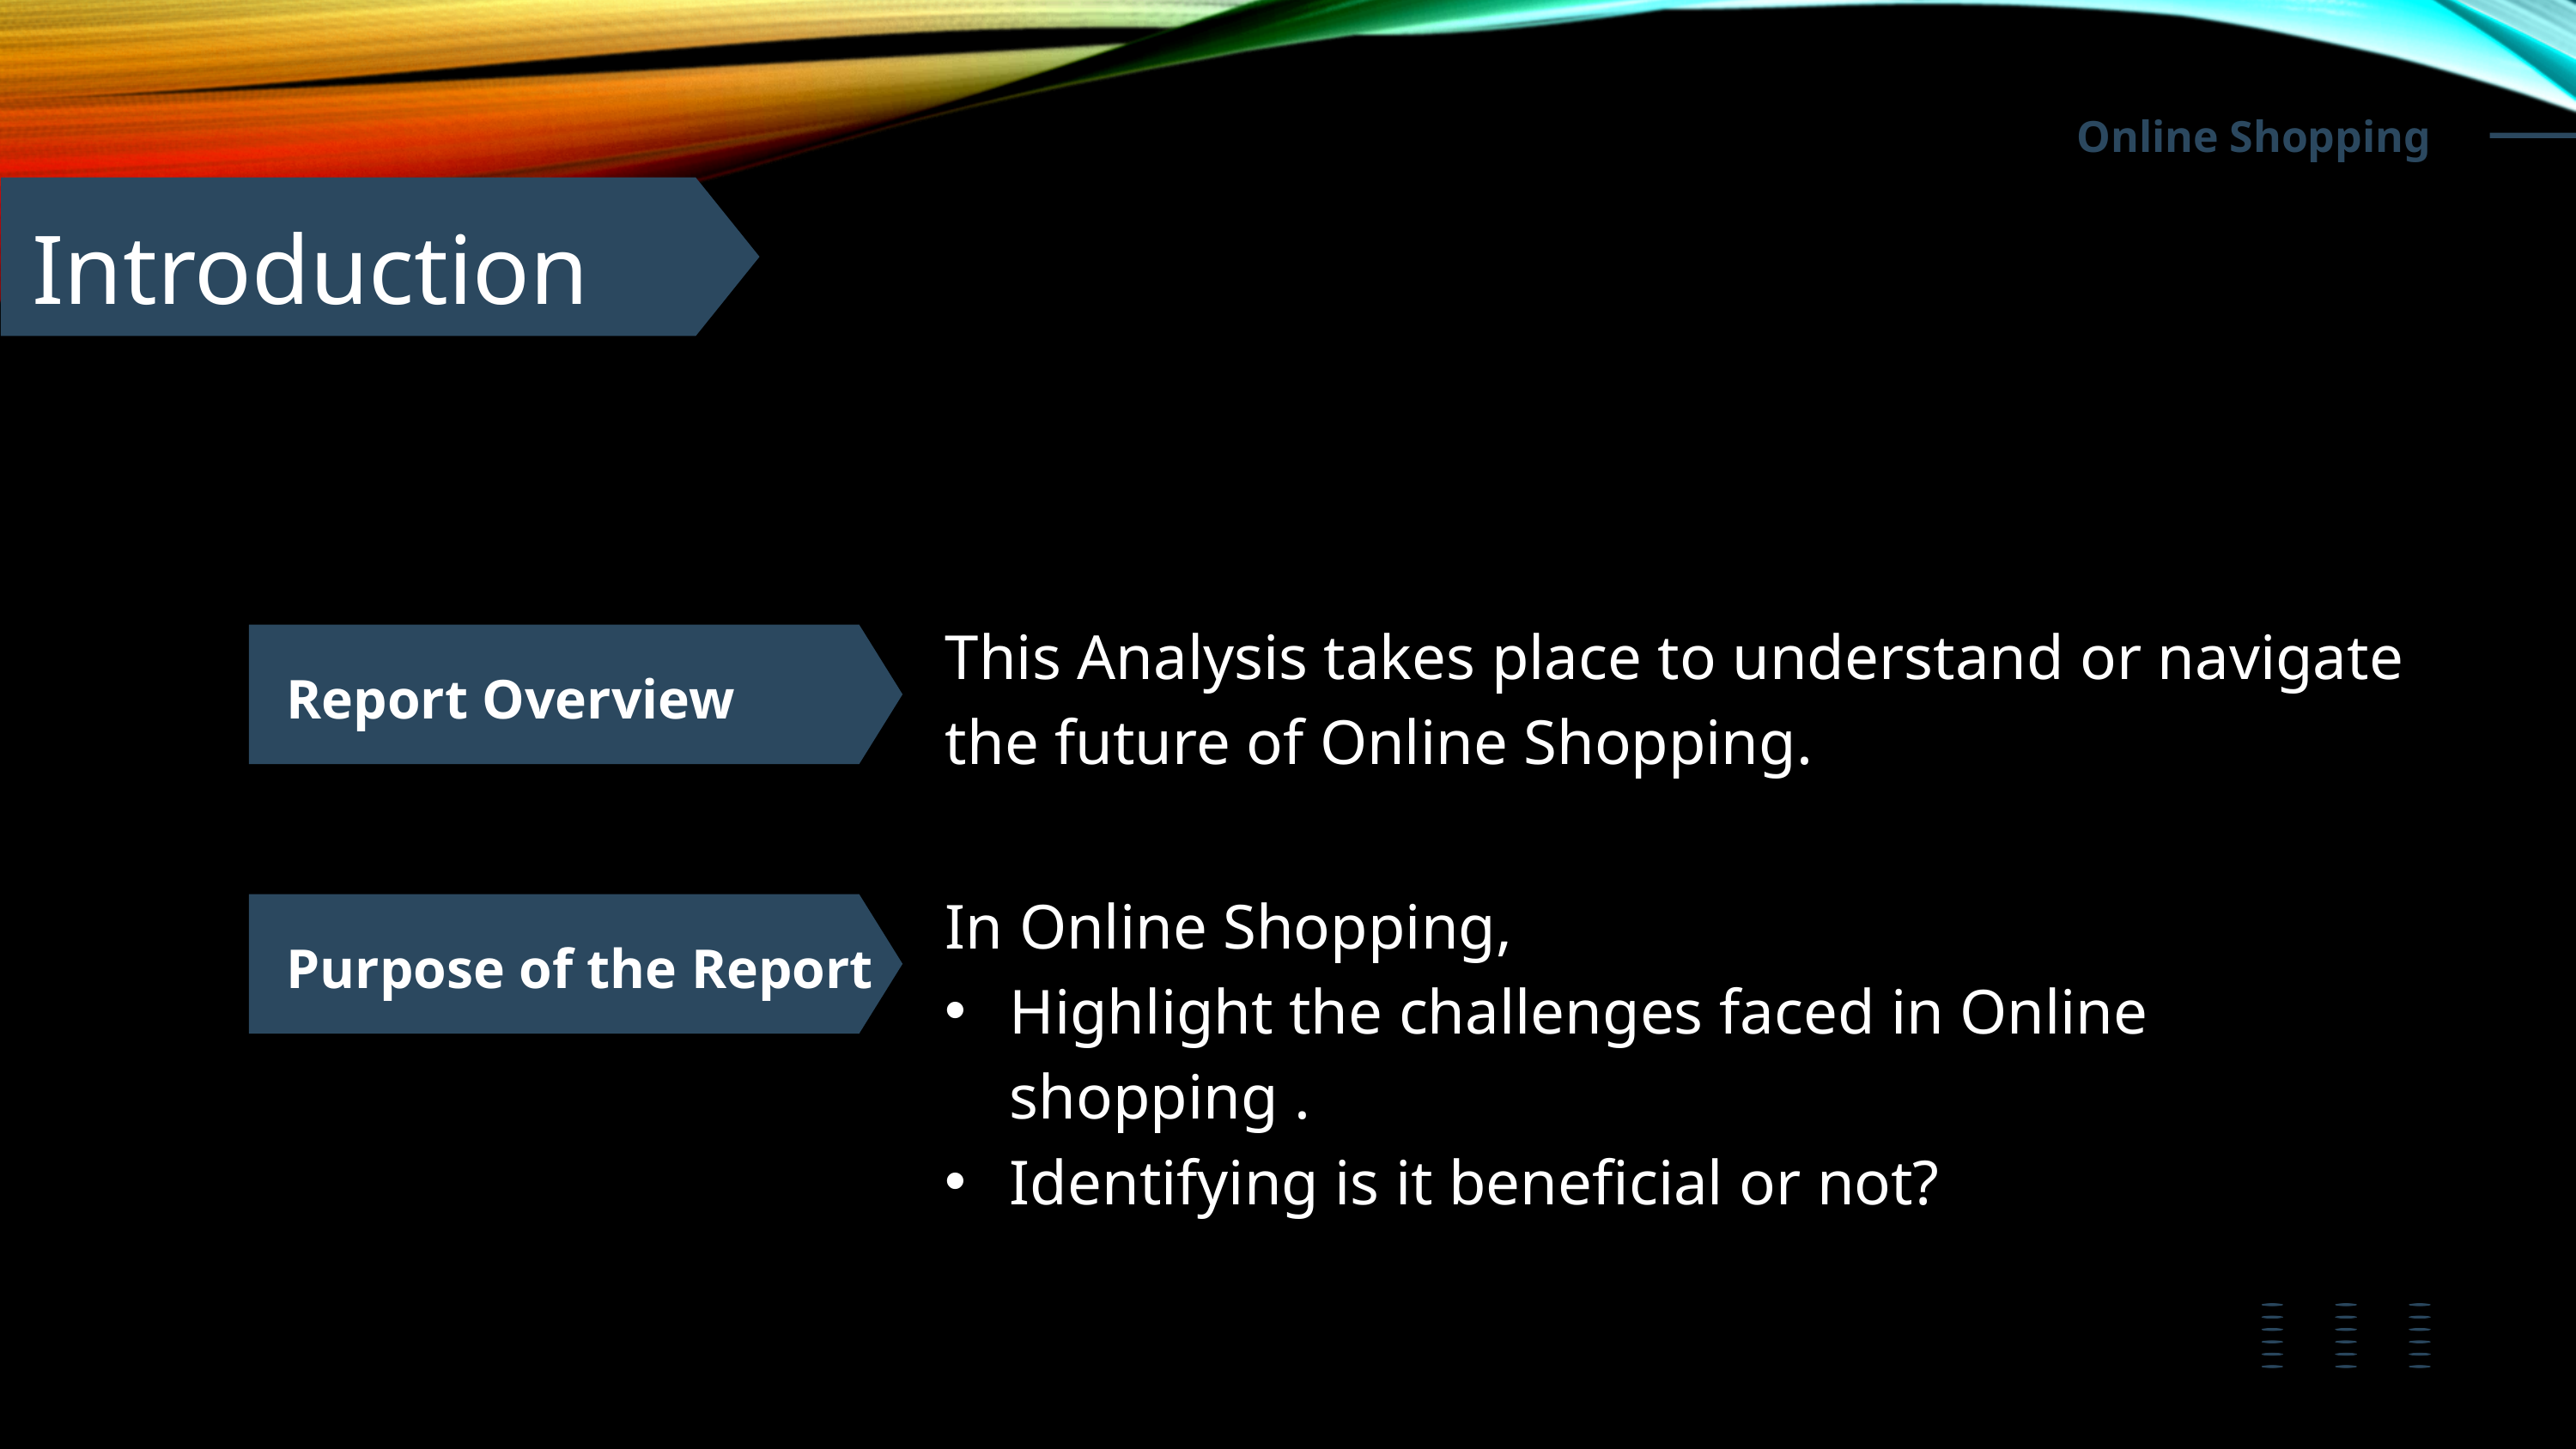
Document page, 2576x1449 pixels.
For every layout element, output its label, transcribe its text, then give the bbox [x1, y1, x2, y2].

text_box [2261, 1303, 2432, 1368]
text_box This Analysis takes place to understand or navigate the future of Online Shopping. [945, 606, 2432, 777]
text_box In Online Shopping, Highlight the challenges faced in Online shopping . Identifying is it beneficial or not? [945, 876, 2404, 1217]
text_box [0, 173, 880, 343]
text_box Online Shopping [1788, 100, 2432, 161]
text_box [248, 624, 903, 765]
picture [0, 0, 2576, 305]
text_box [248, 894, 903, 1034]
